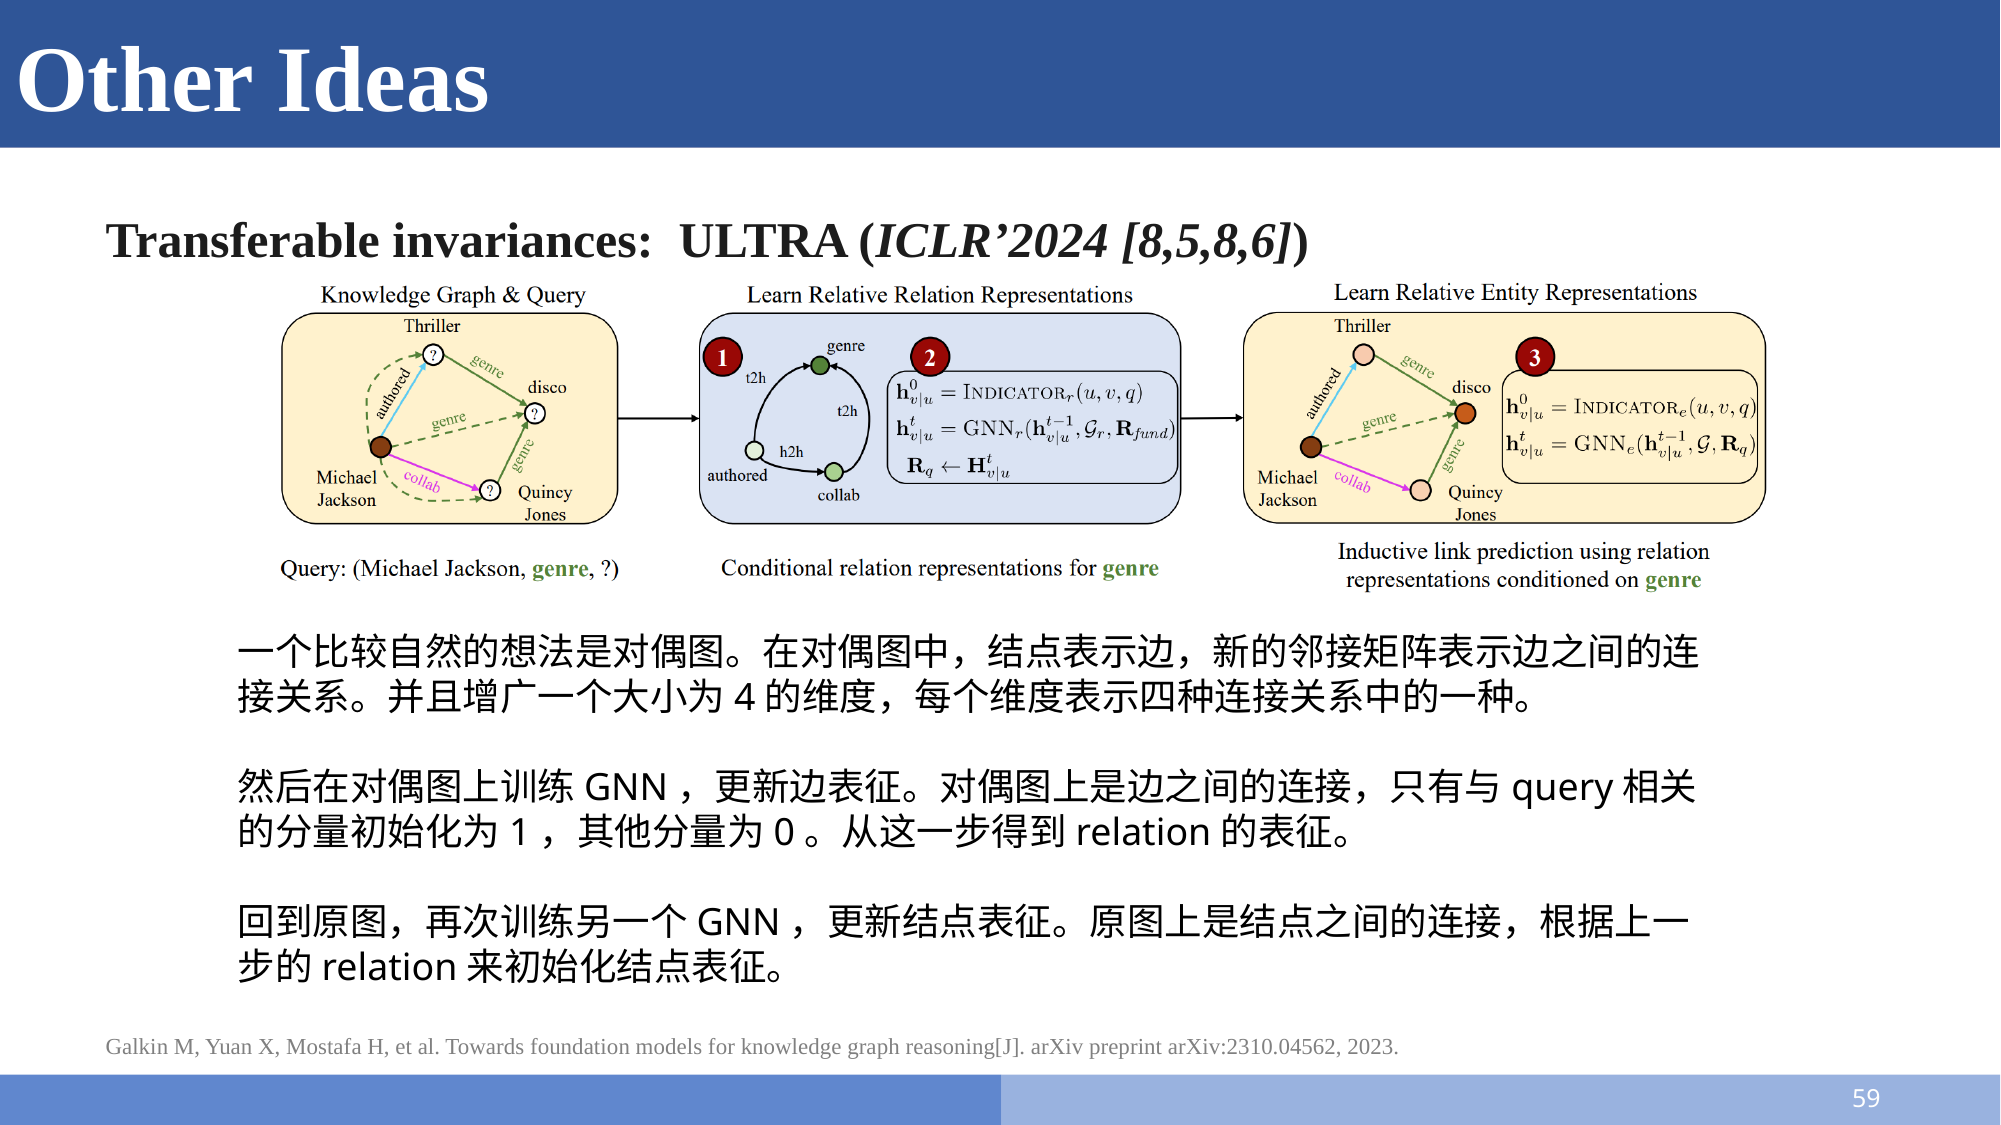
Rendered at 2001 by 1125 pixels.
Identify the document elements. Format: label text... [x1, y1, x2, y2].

text_box Galkin M, Yuan X, Mostafa H, et al. Towards foundation models for knowledge graph reasoning[J]. arXiv preprint arXiv:2310.04562, 2023. [90, 1024, 2000, 1067]
title Other Ideas [0, 0, 2000, 148]
text_box Transferable invariances: ULTRA (ICLR’2024 [8,5,8,6]) [90, 200, 1437, 275]
picture [265, 272, 1782, 595]
slide_number 59 [1775, 1077, 1881, 1123]
text_box 一个比较自然的想法是对偶图。在对偶图中，结点表示边，新的邻接矩阵表示边之间的连接关系。并且增广一个大小为4的维度，每个维度表示四种连接关系中的一种。 然后在对偶图上训练GNN，更新边表征。对偶图上是边之间的连接，只有与query相关的分量初始化为1，其他分量为0。从这一步得到relation的表征。 回到原图，再次训练另一个GNN，更新结点表征。原图上是结点之间的连接，根据上一步的relation来初始化结点表征。 [222, 620, 1740, 995]
